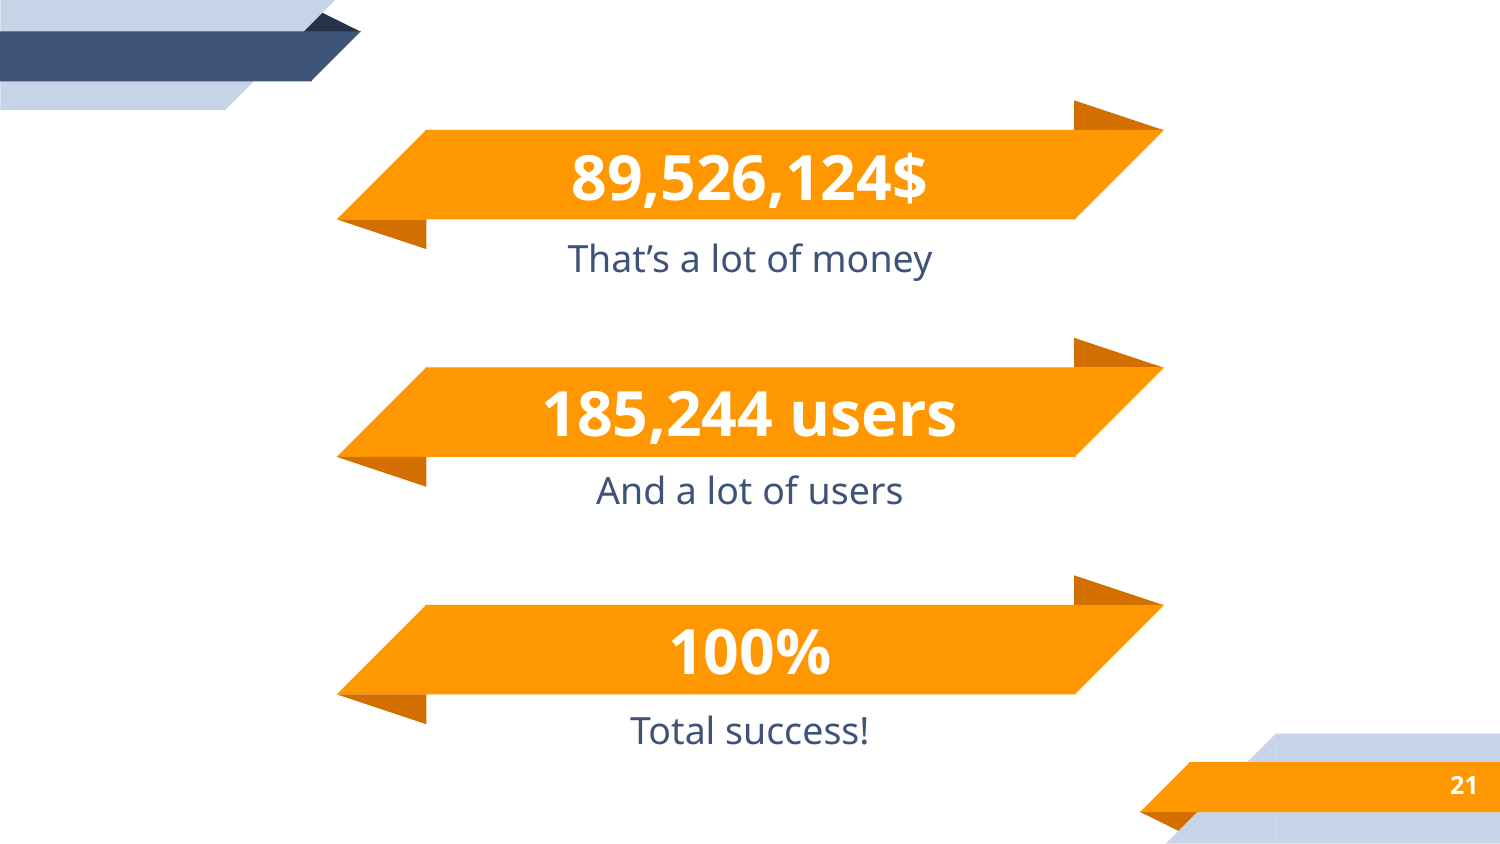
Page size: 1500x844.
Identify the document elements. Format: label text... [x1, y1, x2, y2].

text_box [336, 337, 1165, 487]
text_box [336, 100, 1165, 250]
subtitle And a lot of users [428, 495, 1072, 524]
subtitle That’s a lot of money [428, 258, 1072, 295]
subtitle Total success! [428, 733, 1072, 764]
slide_number 21 [1249, 760, 1494, 813]
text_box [336, 575, 1165, 725]
